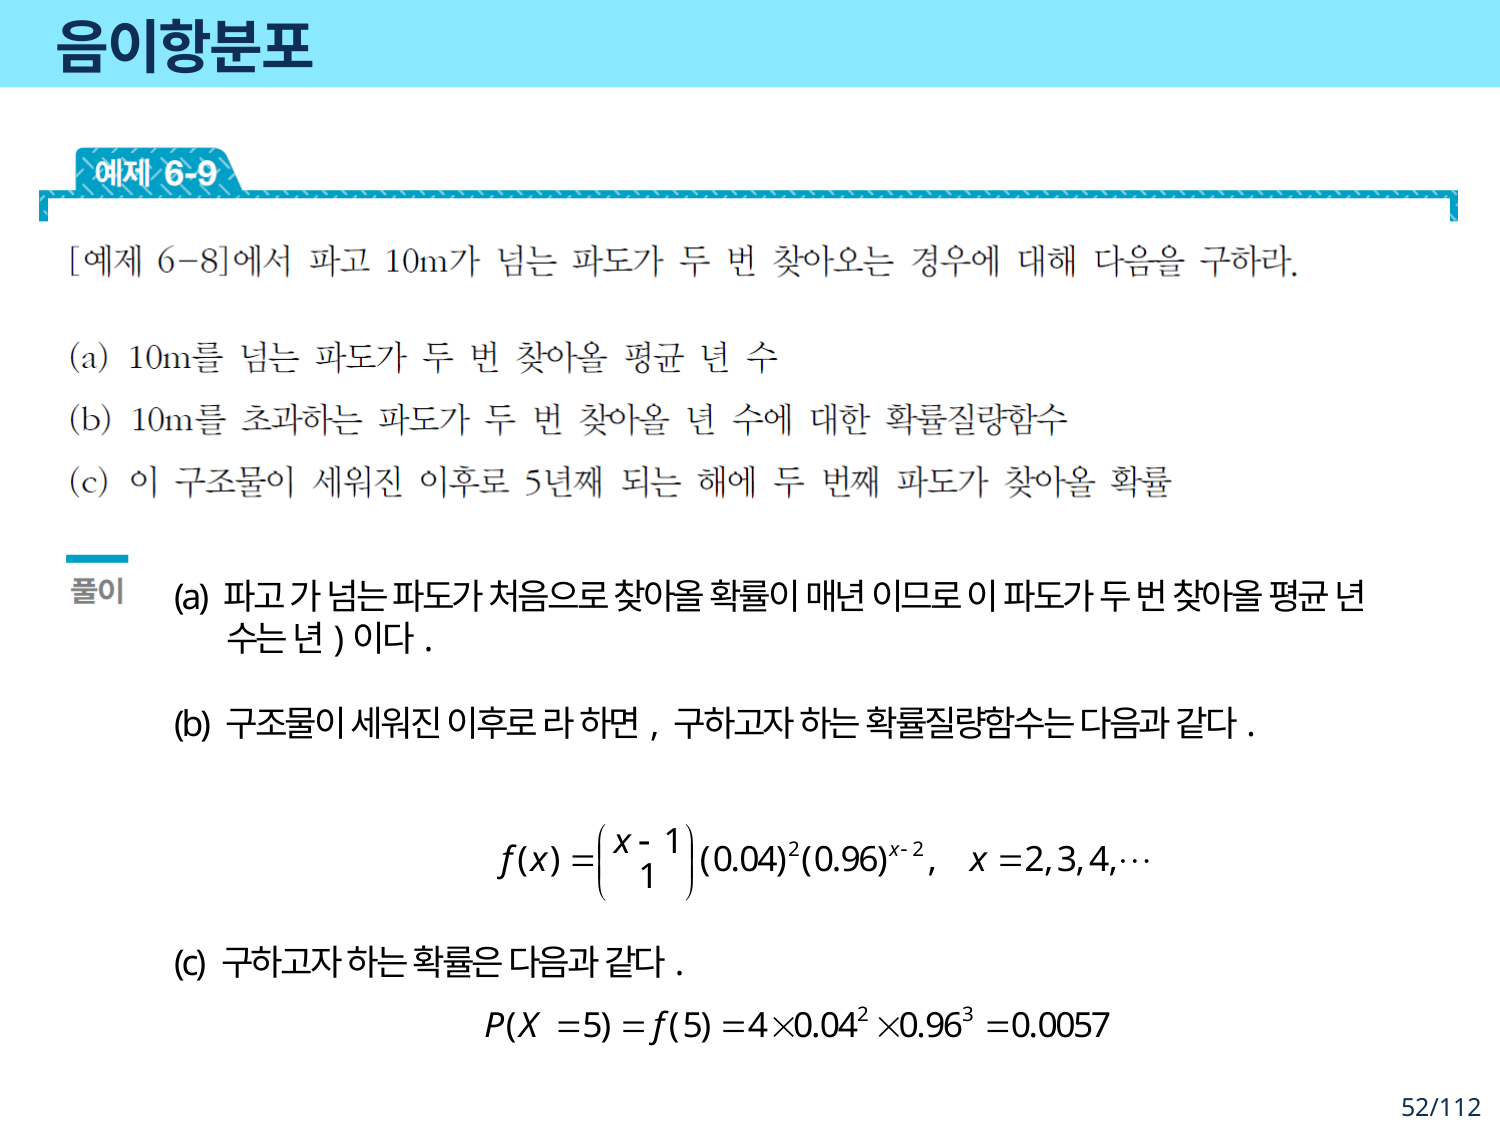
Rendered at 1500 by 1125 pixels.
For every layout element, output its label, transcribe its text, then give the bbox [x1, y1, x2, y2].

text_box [477, 999, 1116, 1055]
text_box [489, 816, 1157, 910]
title 음이항분포 [40, 5, 1288, 84]
picture [26, 129, 1466, 617]
text_box (c) 구하고자 하는 확률은 다음과 같다. [159, 932, 1389, 990]
